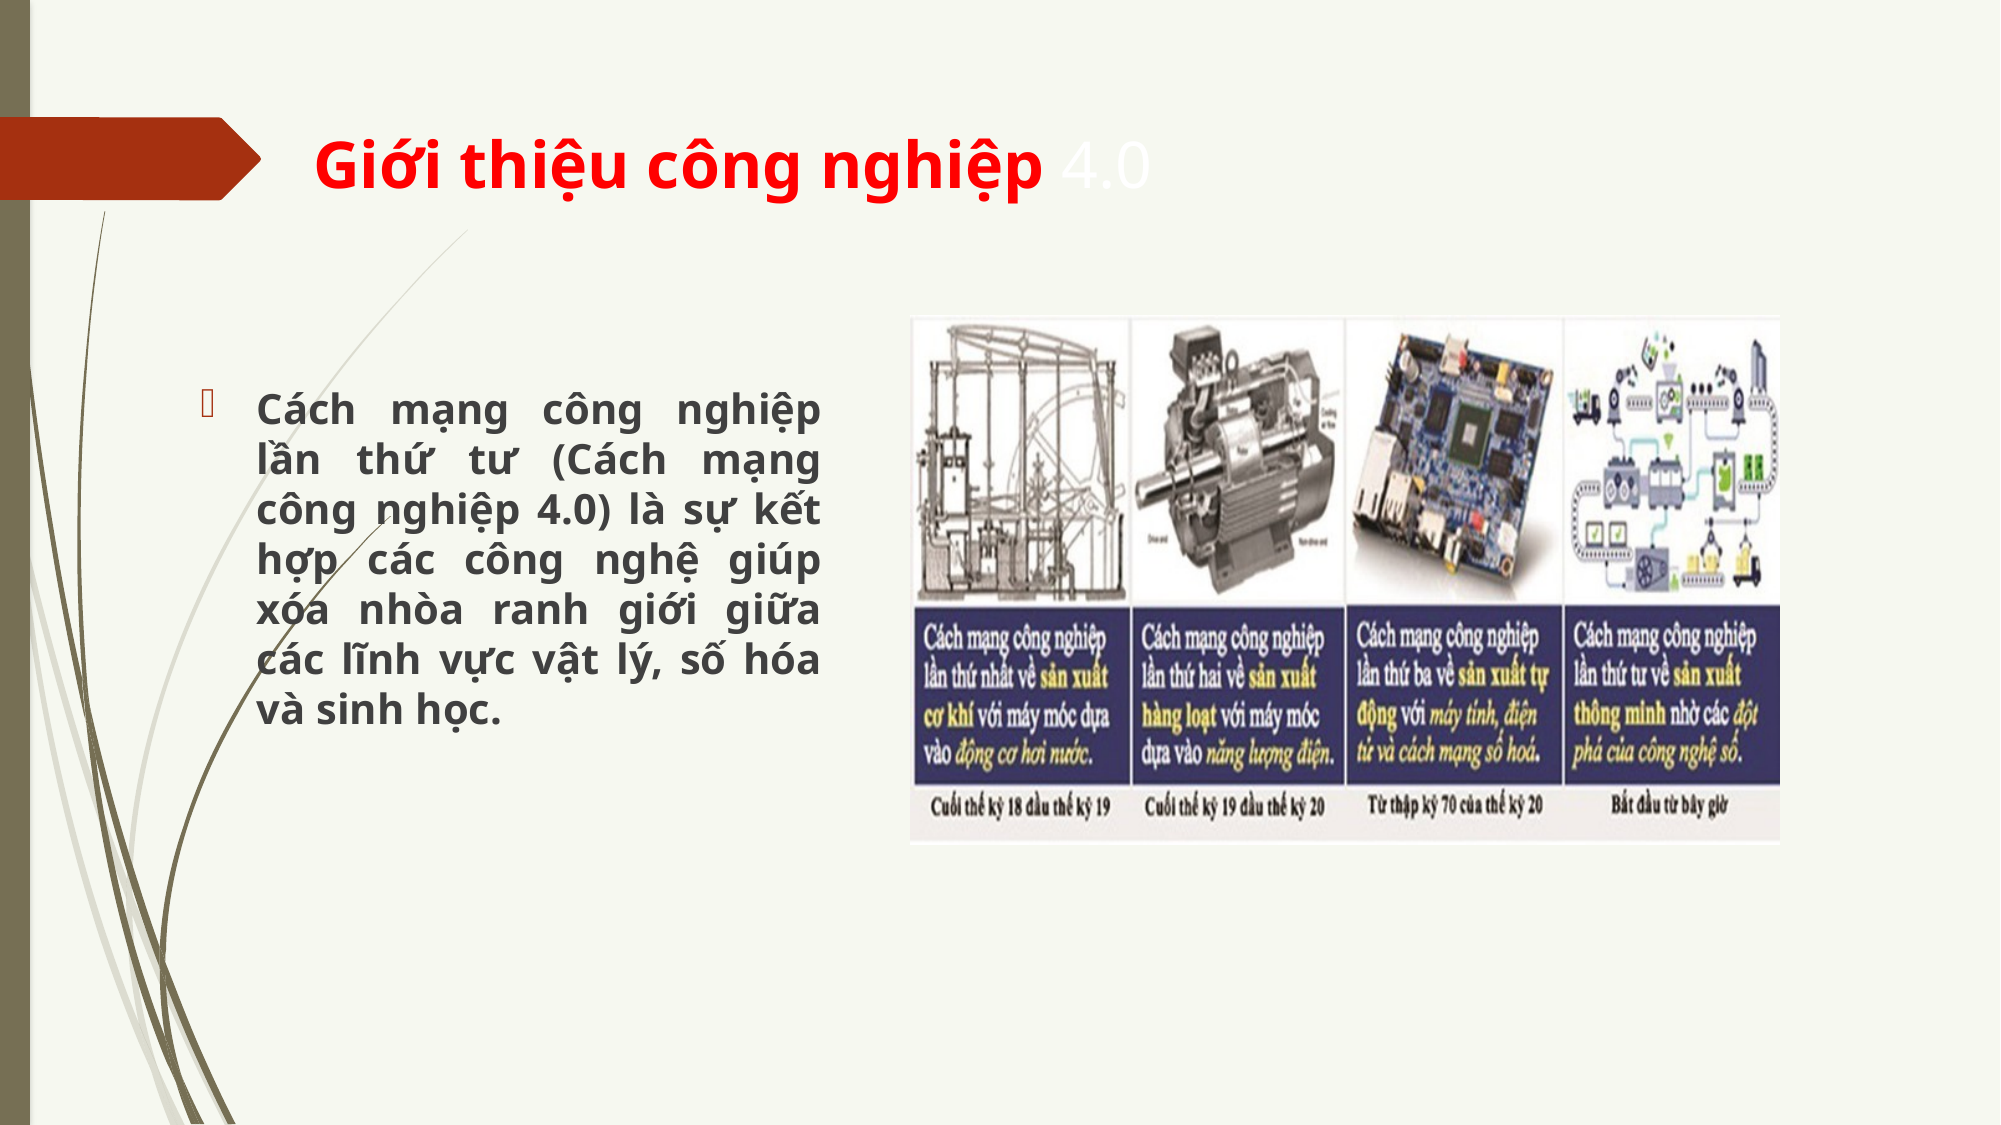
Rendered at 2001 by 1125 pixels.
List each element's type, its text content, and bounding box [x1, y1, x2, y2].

list Cách mạng công nghiệp lần thứ tư (Cách mạng công nghiệp 4.0) là sự kết hợp các công nghệ giúp xóa nhòa ranh giới giữa các lĩnh vực vật lý, số hóa và sinh học. [185, 375, 838, 940]
picture [909, 315, 1780, 845]
title Giới thiệu công nghiệp 4.0 [298, 93, 1305, 320]
